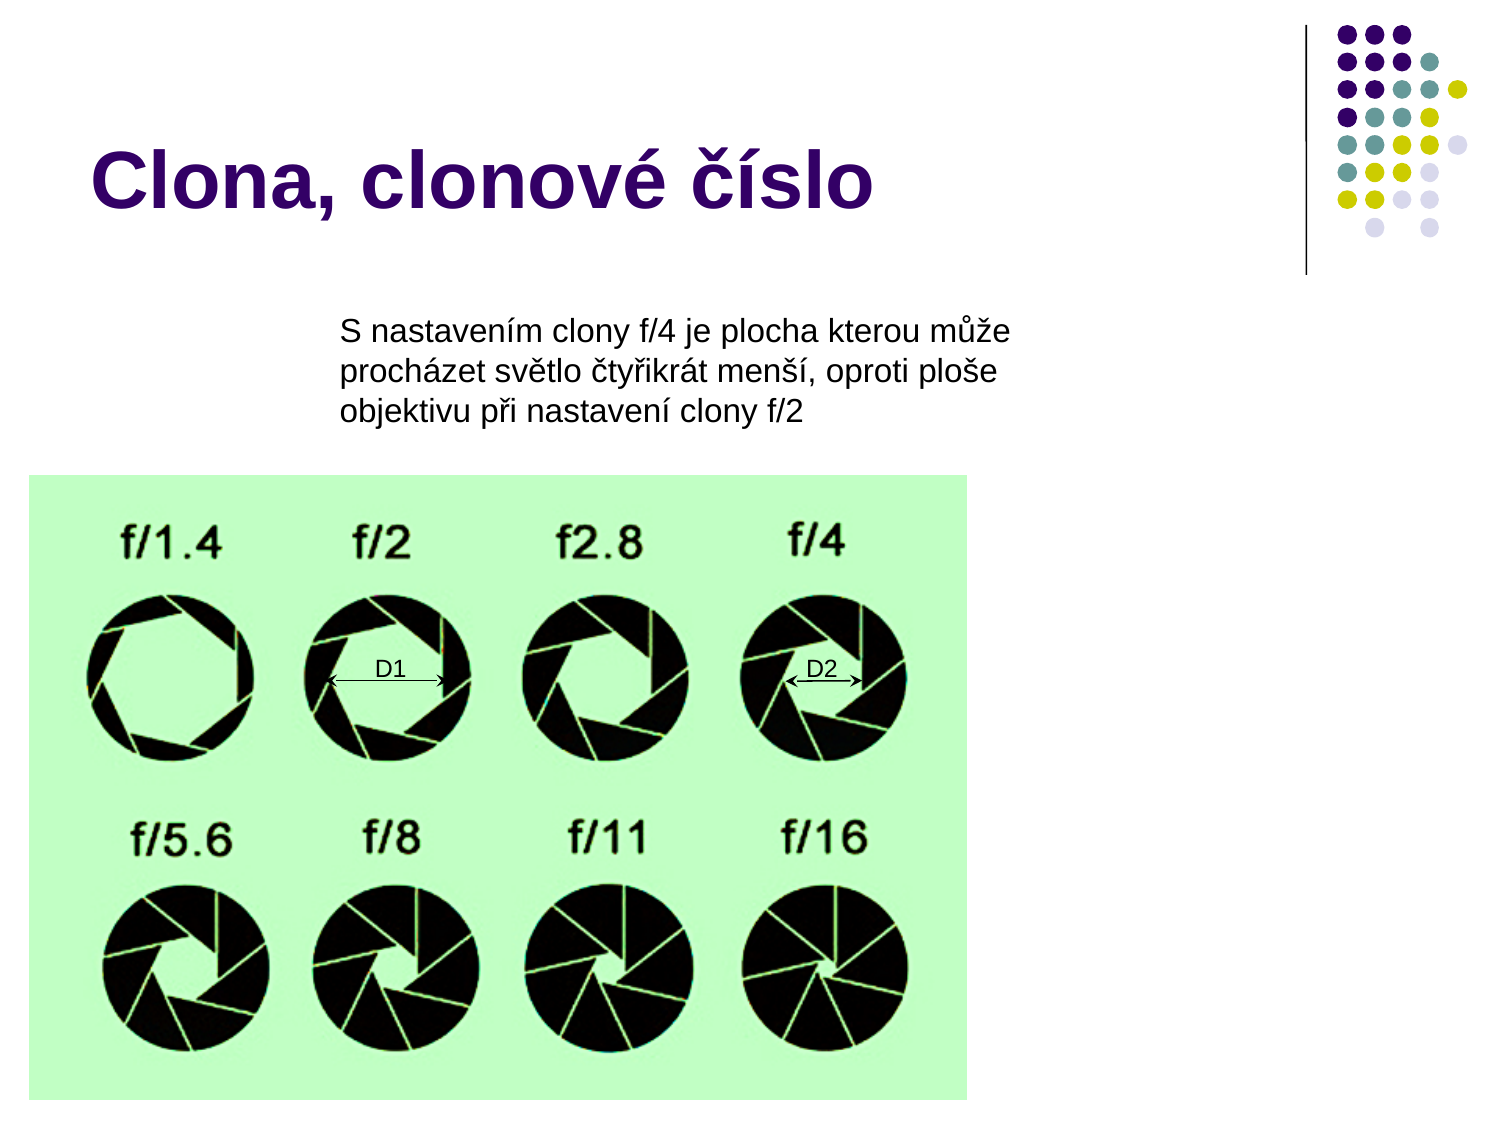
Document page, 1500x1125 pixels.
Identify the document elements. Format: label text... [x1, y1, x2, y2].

title Clona, clonové číslo [74, 19, 1313, 233]
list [29, 474, 968, 1101]
text_box S nastavením clony f/4 je plocha kterou může procházet světlo čtyřikrát menší, oproti ploše objektivu při nastavení clony f/2 [324, 301, 1058, 437]
